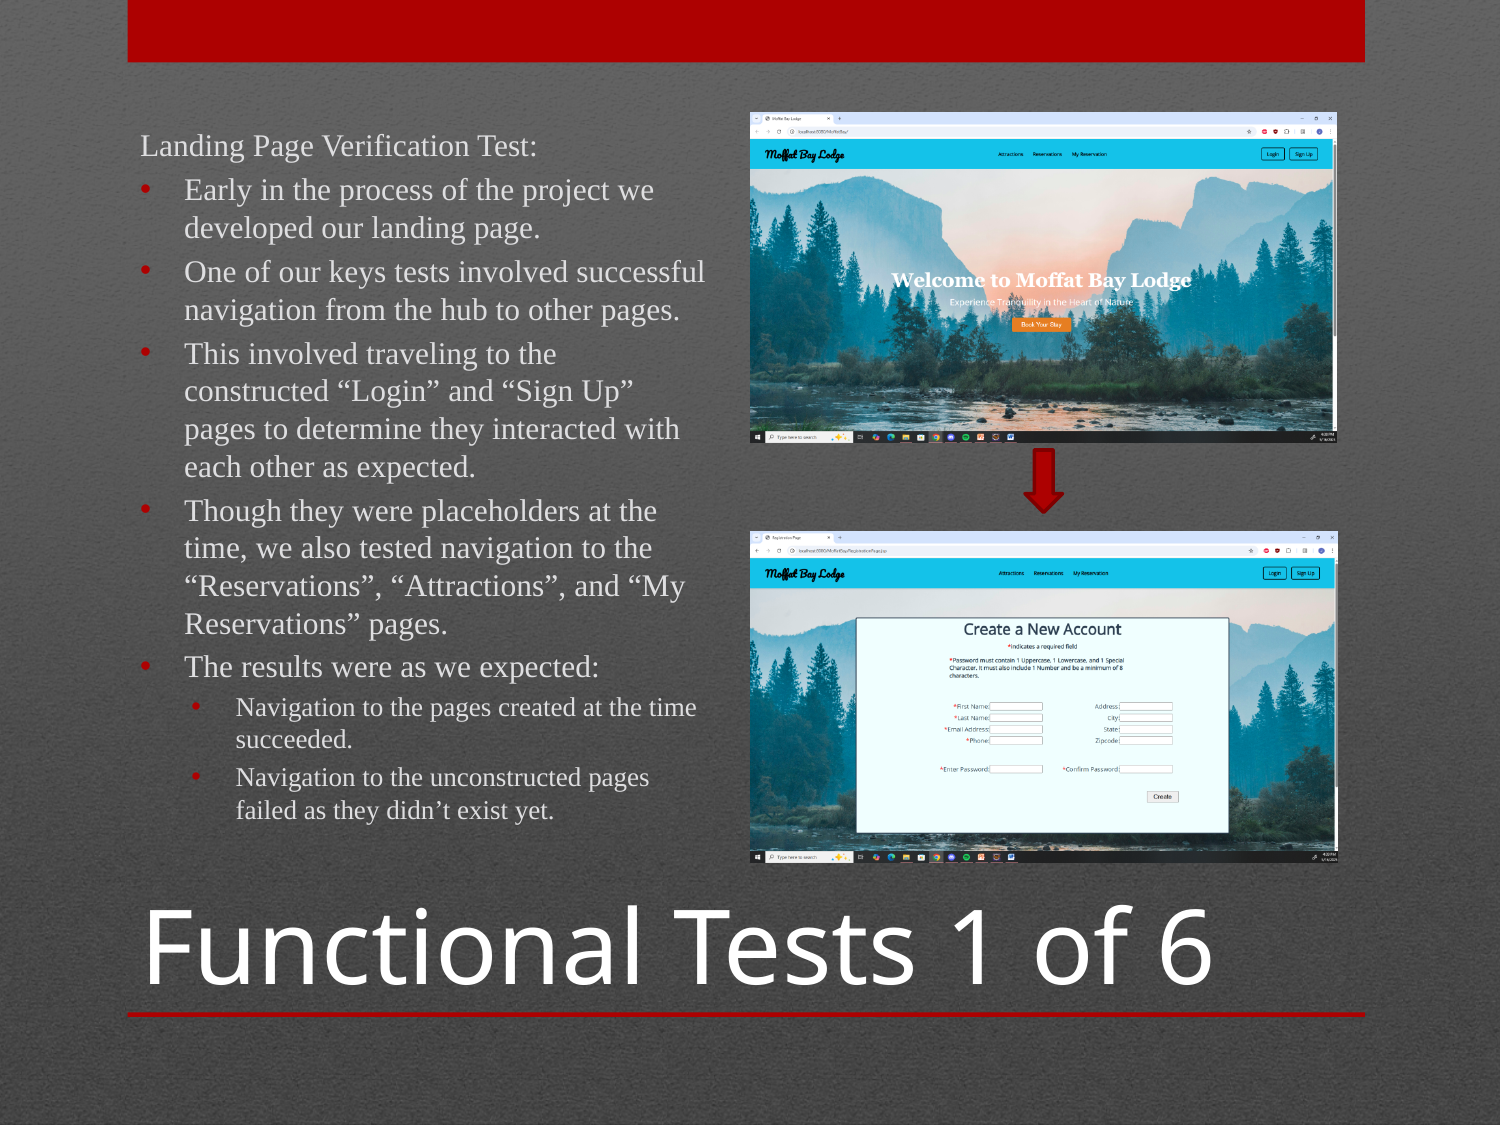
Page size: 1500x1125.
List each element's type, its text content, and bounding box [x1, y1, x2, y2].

list Landing Page Verification Test: Early in the process of the project we developed our landing page. One of our keys tests involved successful navigation from the hub to other pages. This involved traveling to the constructed “Login” and “Sign Up” pages to determine they interacted with each other as expected. Though they were placeholders at the time, we also tested navigation to the “Reservations”, “Attractions”, and “My Reservations” pages. The results were as we expected: Navigation to the pages created at the time succeeded. Navigation to the unconstructed pages failed as they didn’t exist yet. [125, 99, 725, 850]
title Functional Tests 1 of 6 [125, 750, 1238, 1013]
text_box [1023, 454, 1065, 514]
picture [749, 530, 1339, 864]
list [749, 111, 1338, 444]
